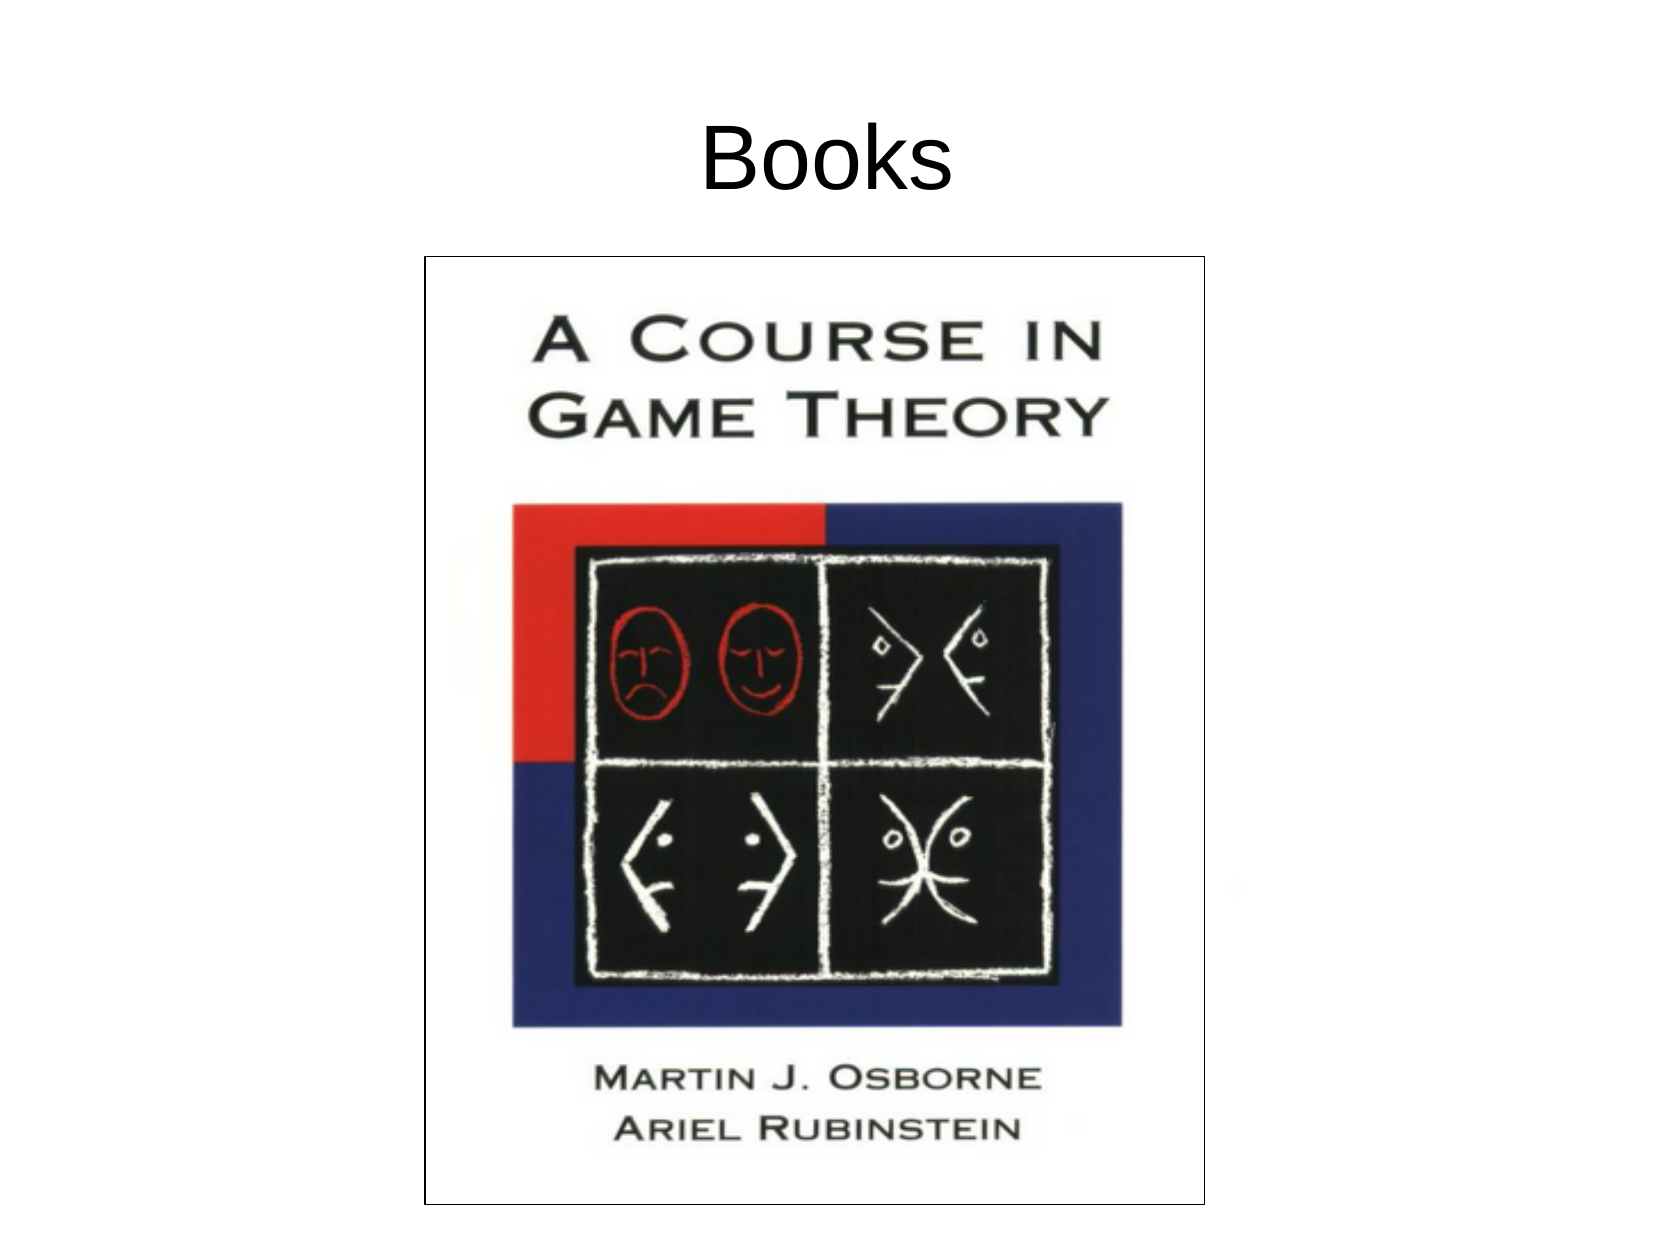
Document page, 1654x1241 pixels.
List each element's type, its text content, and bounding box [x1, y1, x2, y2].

picture [449, 271, 1241, 1194]
text_box [425, 256, 1205, 1205]
text_box Books [82, 49, 1571, 257]
